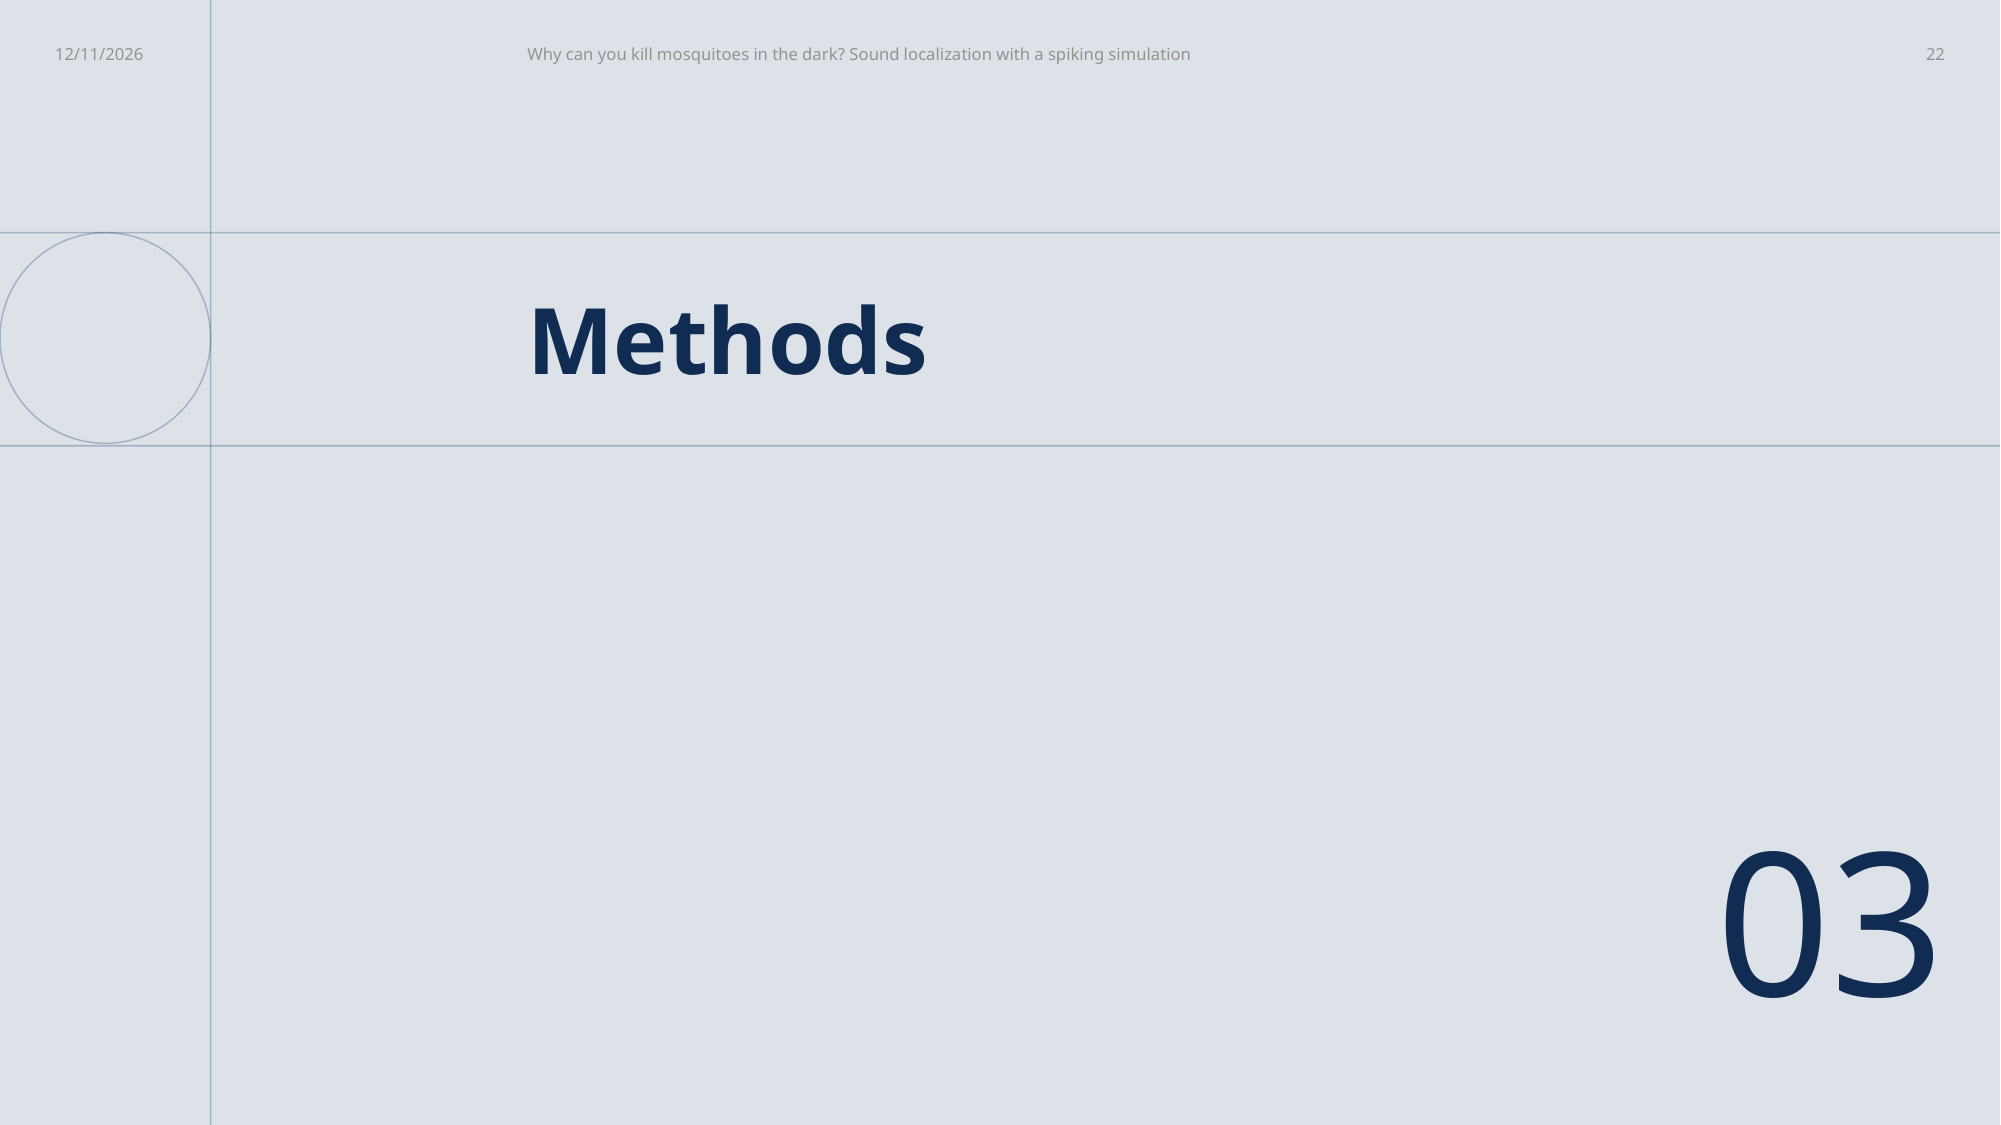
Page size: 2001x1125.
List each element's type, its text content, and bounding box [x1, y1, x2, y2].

footer Why can you kill mosquitoes in the dark? Sound localization with a spiking simulation [527, 6, 1203, 67]
list 03 [1348, 649, 1946, 1037]
slide_number 22 [1774, 6, 1945, 67]
title Methods [527, 232, 1945, 444]
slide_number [54, 6, 446, 67]
